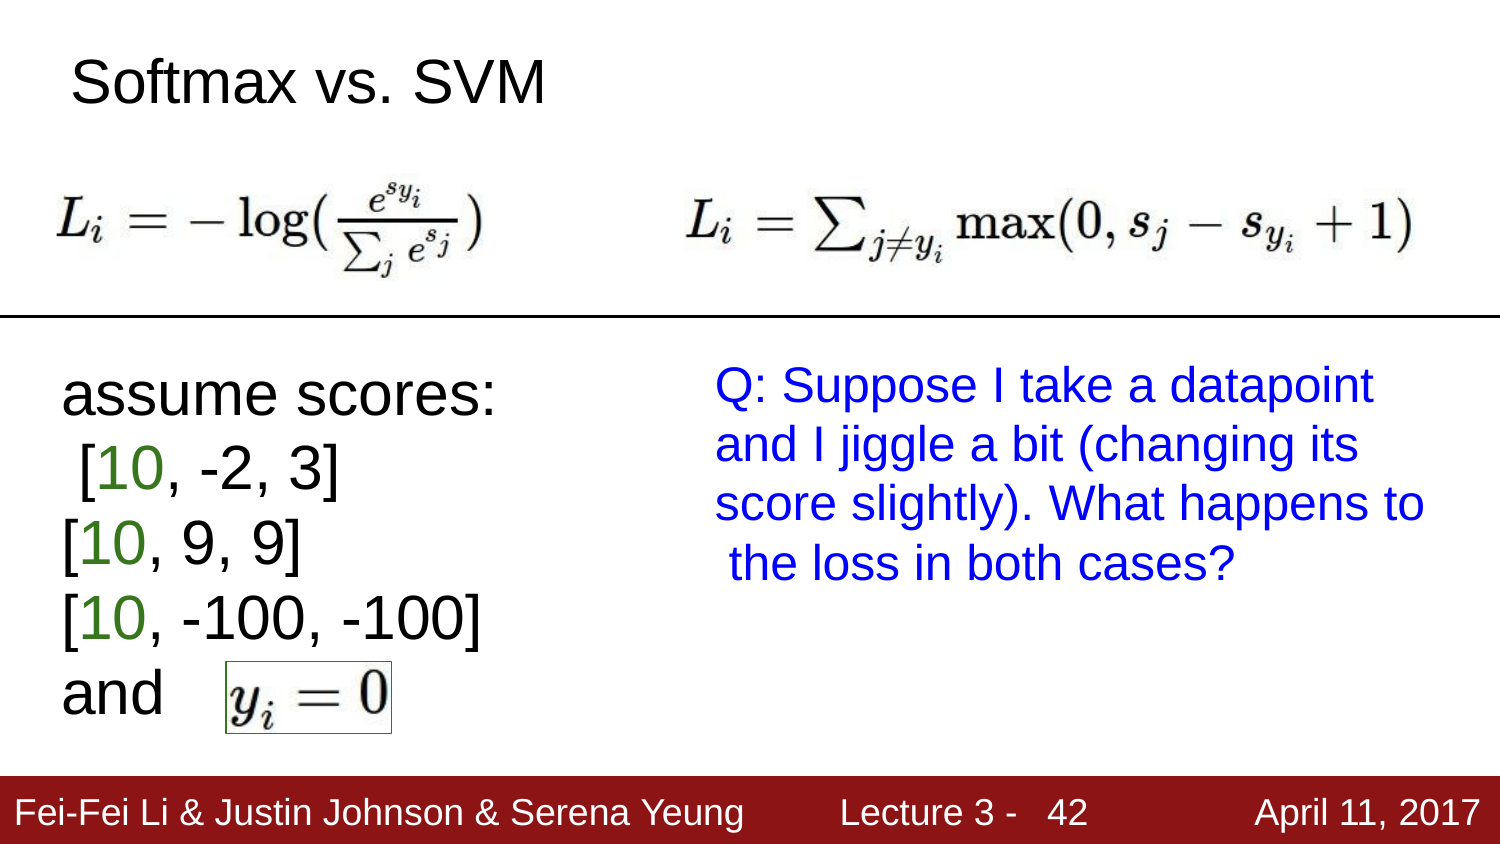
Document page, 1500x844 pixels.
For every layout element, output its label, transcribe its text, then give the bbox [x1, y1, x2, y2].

slide_number Fei-Fei Li & Justin Johnson & Serena Yeung [11, 789, 753, 844]
text_box [226, 661, 392, 734]
text_box Lecture 3 - [837, 789, 1021, 833]
text_box [56, 173, 486, 282]
title Softmax vs. SVM [68, 39, 551, 183]
footer April 11, 2017 [1252, 789, 1488, 844]
text_box Q: Suppose I take a datapoint and I jiggle a bit (changing its score slightly). What happens to the loss in both cases? [713, 348, 1428, 591]
text_box [684, 188, 1416, 267]
slide_number 42 [1033, 788, 1093, 844]
text_box assume scores: [10, -2, 3] [10, 9, 9] [10, -100, -100] and [58, 350, 501, 728]
